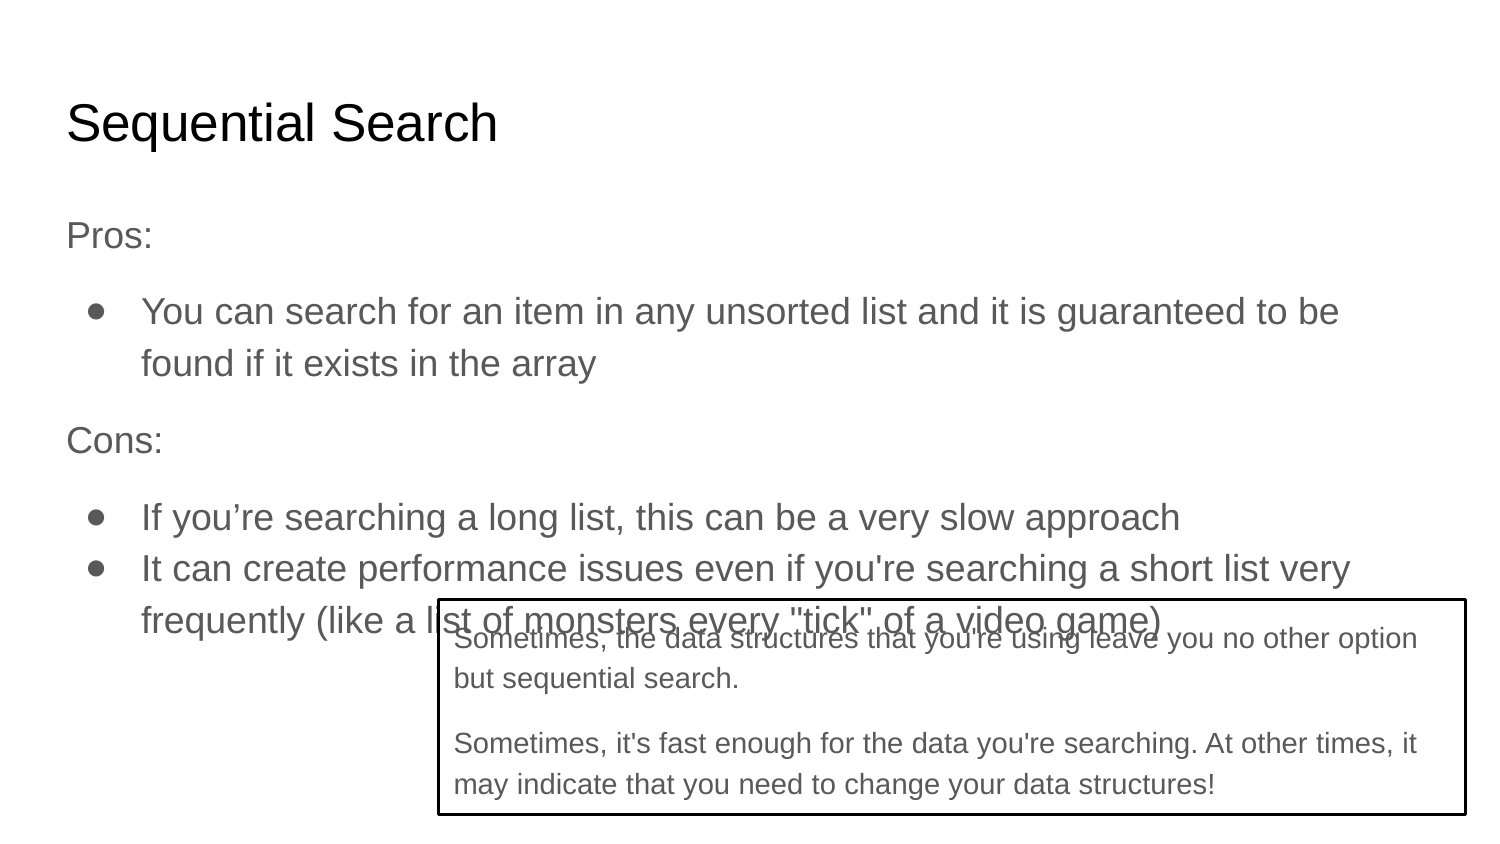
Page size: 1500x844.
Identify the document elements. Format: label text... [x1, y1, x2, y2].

title Sequential Search [51, 72, 1449, 167]
text_box Sometimes, the data structures that you're using leave you no other option but sequential search. Sometimes, it's fast enough for the data you're searching. At other times, it may indicate that you need to change your data structures! [438, 599, 1466, 815]
list Pros: You can search for an item in any unsorted list and it is guaranteed to be found if it exists in the array Cons: If you’re searching a long list, this can be a very slow approach It can create performance issues even if you're searching a short list very frequently (like a list of monsters every "tick" of a video game) [51, 189, 1449, 750]
